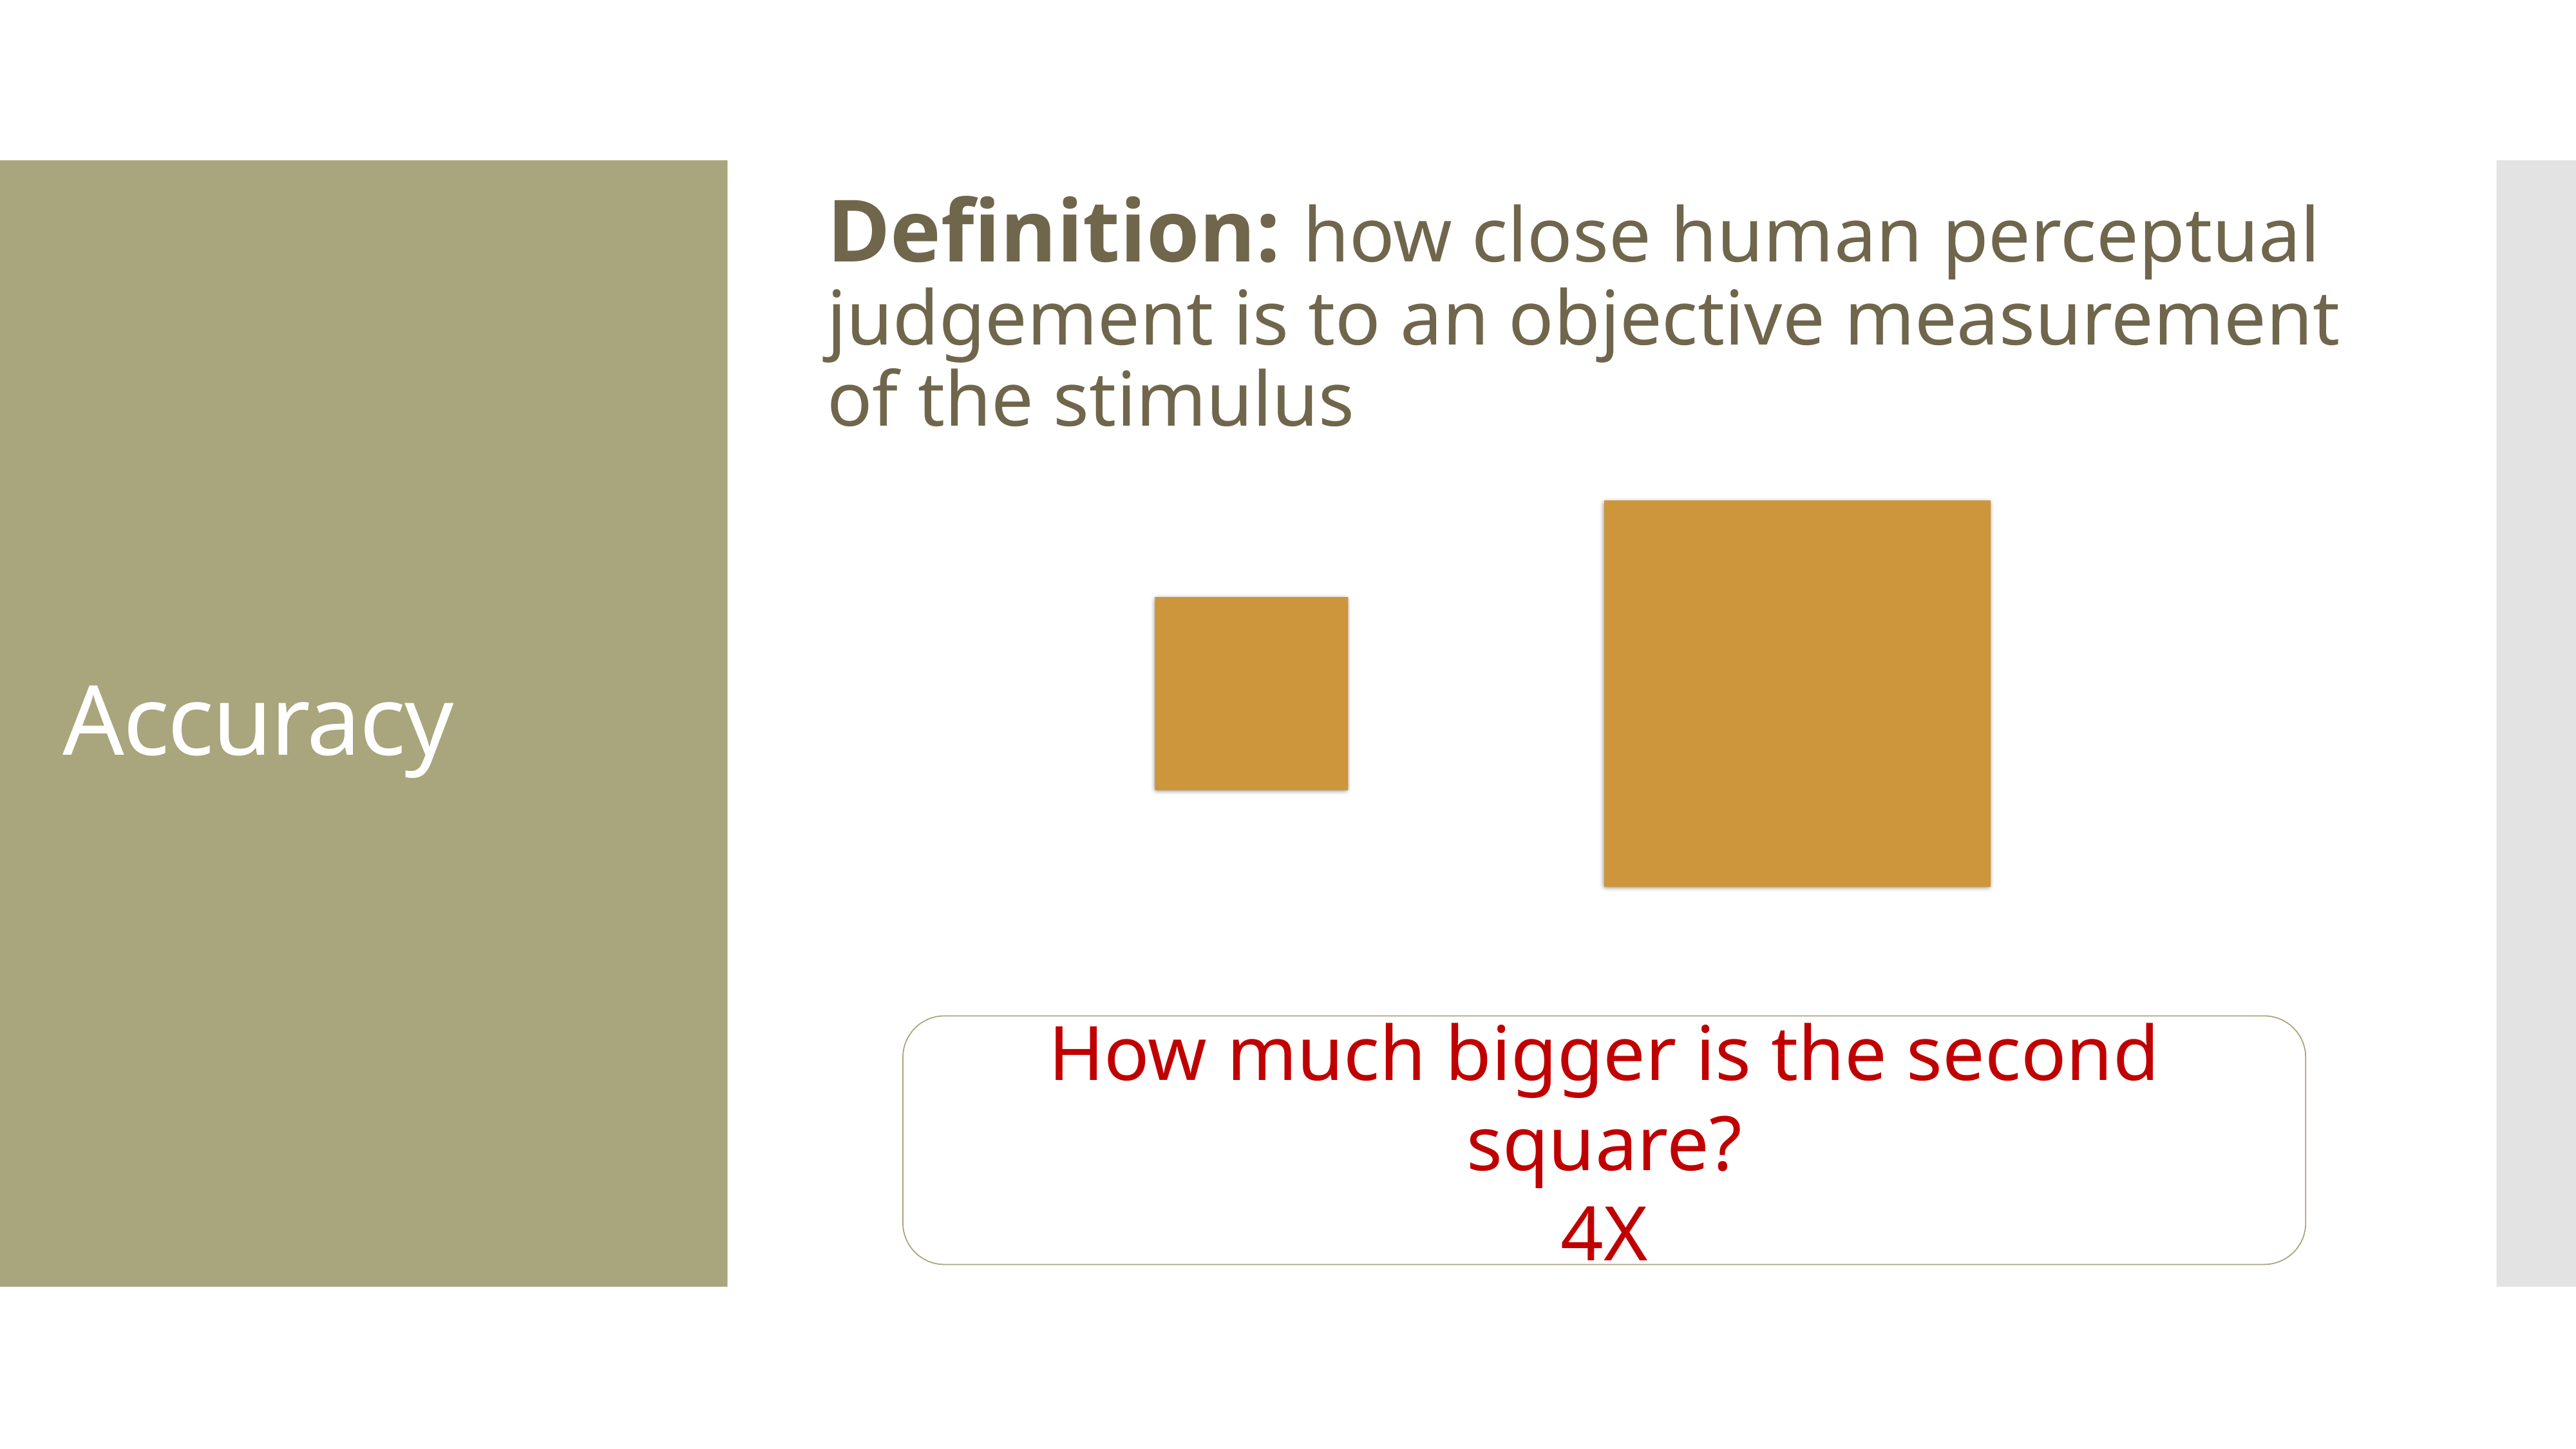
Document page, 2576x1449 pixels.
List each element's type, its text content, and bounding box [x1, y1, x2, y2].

text_box [1604, 500, 1991, 887]
text_box How much bigger is the second square? 4X [902, 1015, 2307, 1265]
list Definition: how close human perceptual judgement is to an objective measurement of the stimulus [817, 182, 2363, 1265]
title Accuracy [53, 237, 676, 1210]
text_box [1155, 597, 1349, 791]
